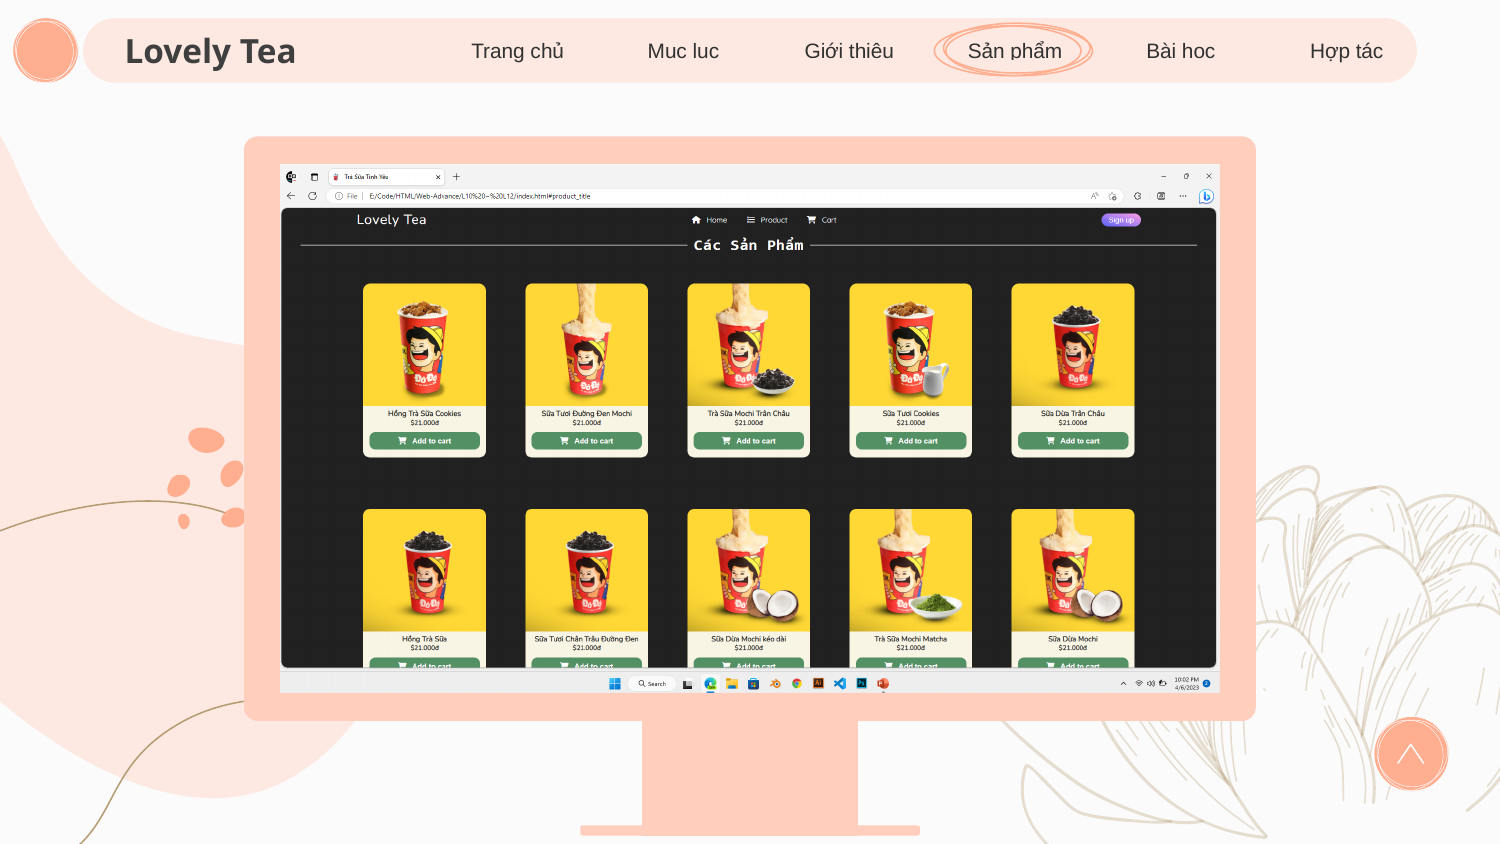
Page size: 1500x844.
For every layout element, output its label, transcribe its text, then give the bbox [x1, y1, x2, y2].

text_box Lovely Tea [109, 30, 349, 71]
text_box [1372, 716, 1449, 792]
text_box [243, 136, 1257, 836]
text_box Hợp tác [1295, 30, 1399, 71]
text_box [0, 500, 238, 844]
text_box Trang chủ [442, 34, 593, 67]
text_box [83, 18, 1417, 83]
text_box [11, 17, 79, 84]
text_box [1289, 57, 1295, 68]
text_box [934, 22, 1093, 76]
text_box [1145, 57, 1249, 68]
text_box [645, 57, 723, 69]
text_box Bài học [1131, 30, 1231, 71]
text_box [801, 57, 906, 68]
text_box Giới thiệu [789, 30, 909, 71]
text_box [160, 437, 238, 538]
text_box Mục lục [632, 30, 735, 71]
